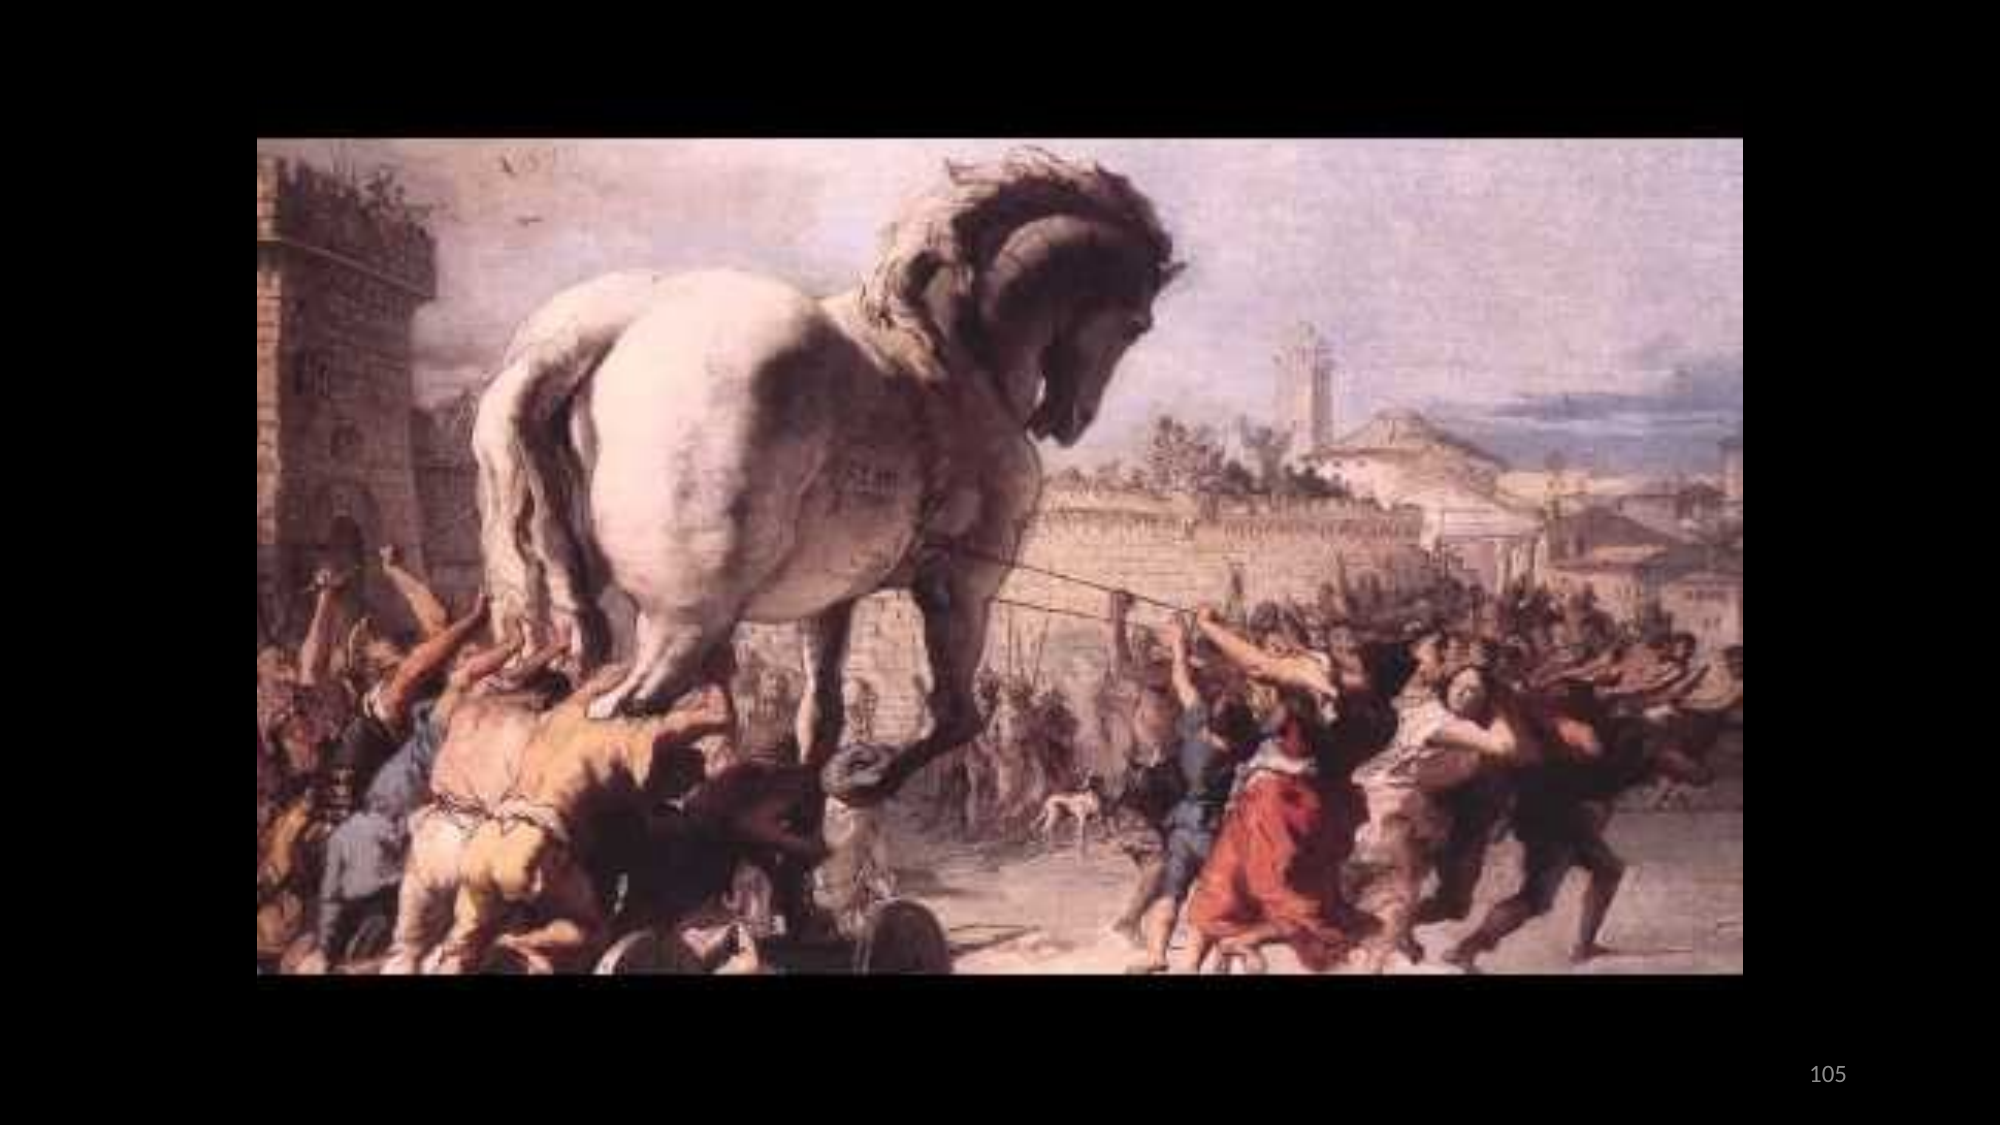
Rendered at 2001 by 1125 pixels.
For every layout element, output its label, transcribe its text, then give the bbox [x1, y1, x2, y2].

slide_number 105 [1744, 1042, 1863, 1103]
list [256, 0, 1744, 1116]
